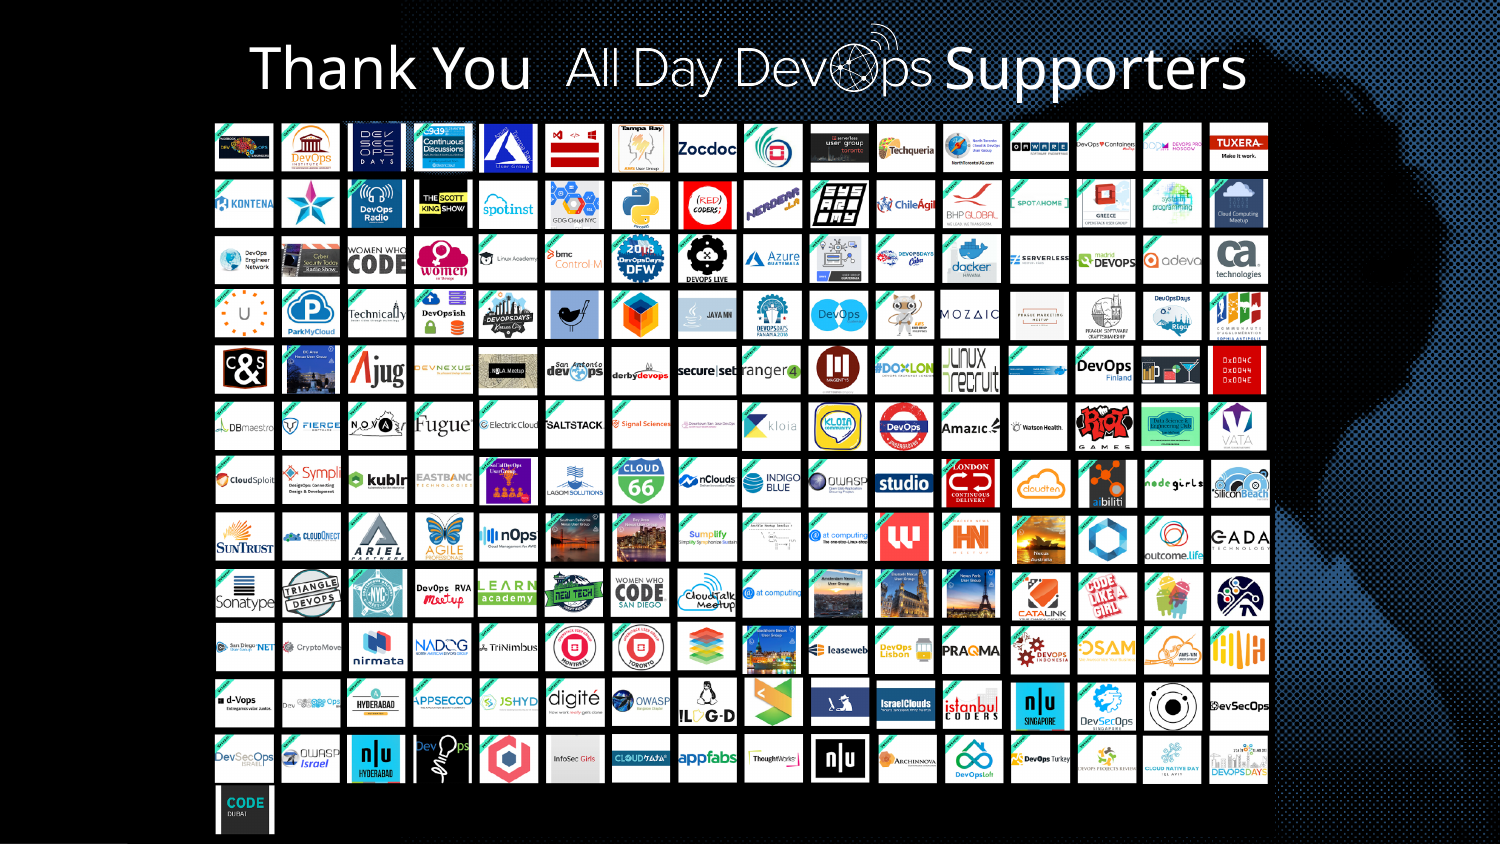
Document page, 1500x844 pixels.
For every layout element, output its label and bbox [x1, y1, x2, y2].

picture [212, 0, 1500, 844]
